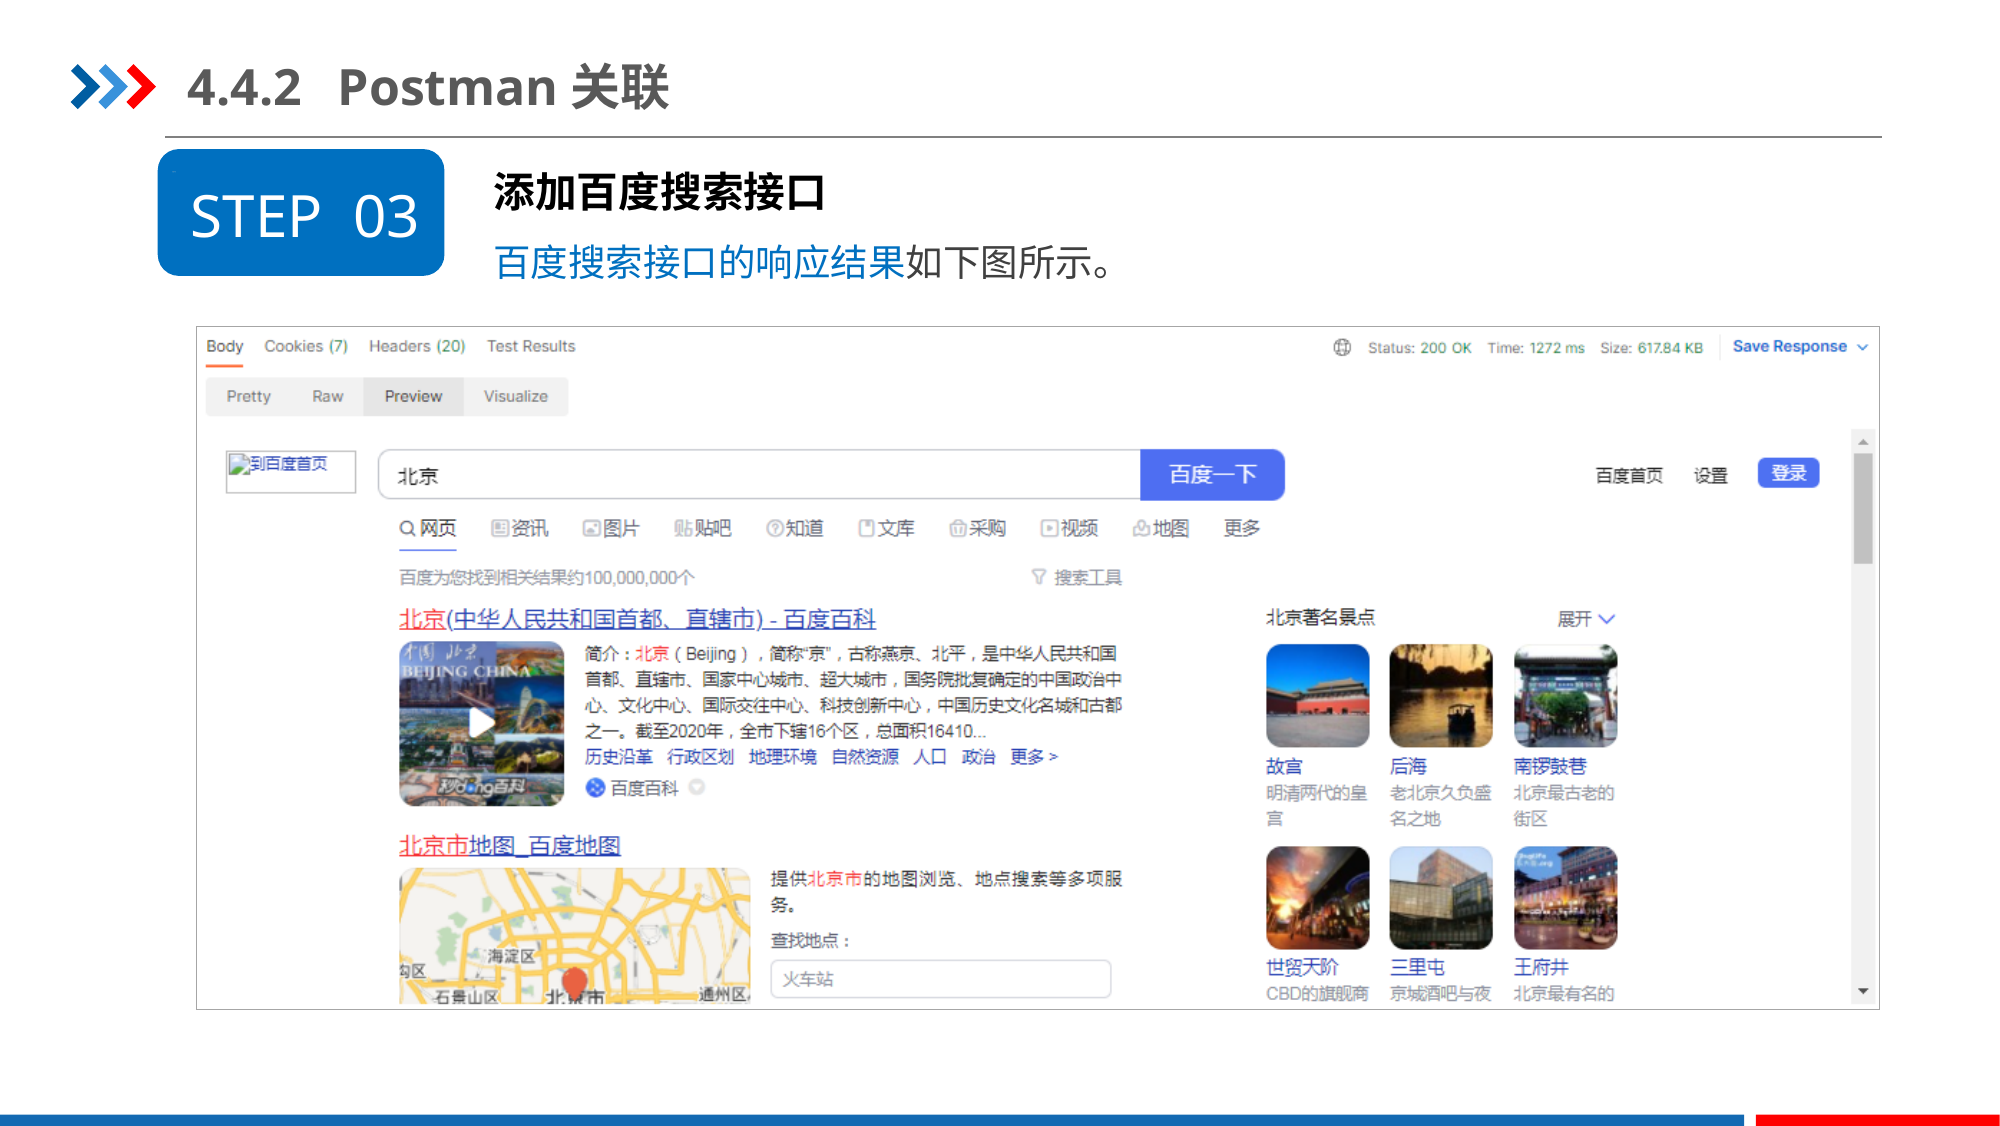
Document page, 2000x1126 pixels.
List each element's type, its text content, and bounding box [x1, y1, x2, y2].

picture [196, 326, 1880, 1010]
text_box 4.4.2 Postman关联 [187, 43, 827, 127]
text_box 添加百度搜索接口 百度搜索接口的响应结果如下图所示。 [478, 133, 1912, 292]
text_box [155, 146, 447, 279]
text_box STEP 03 [172, 171, 439, 257]
